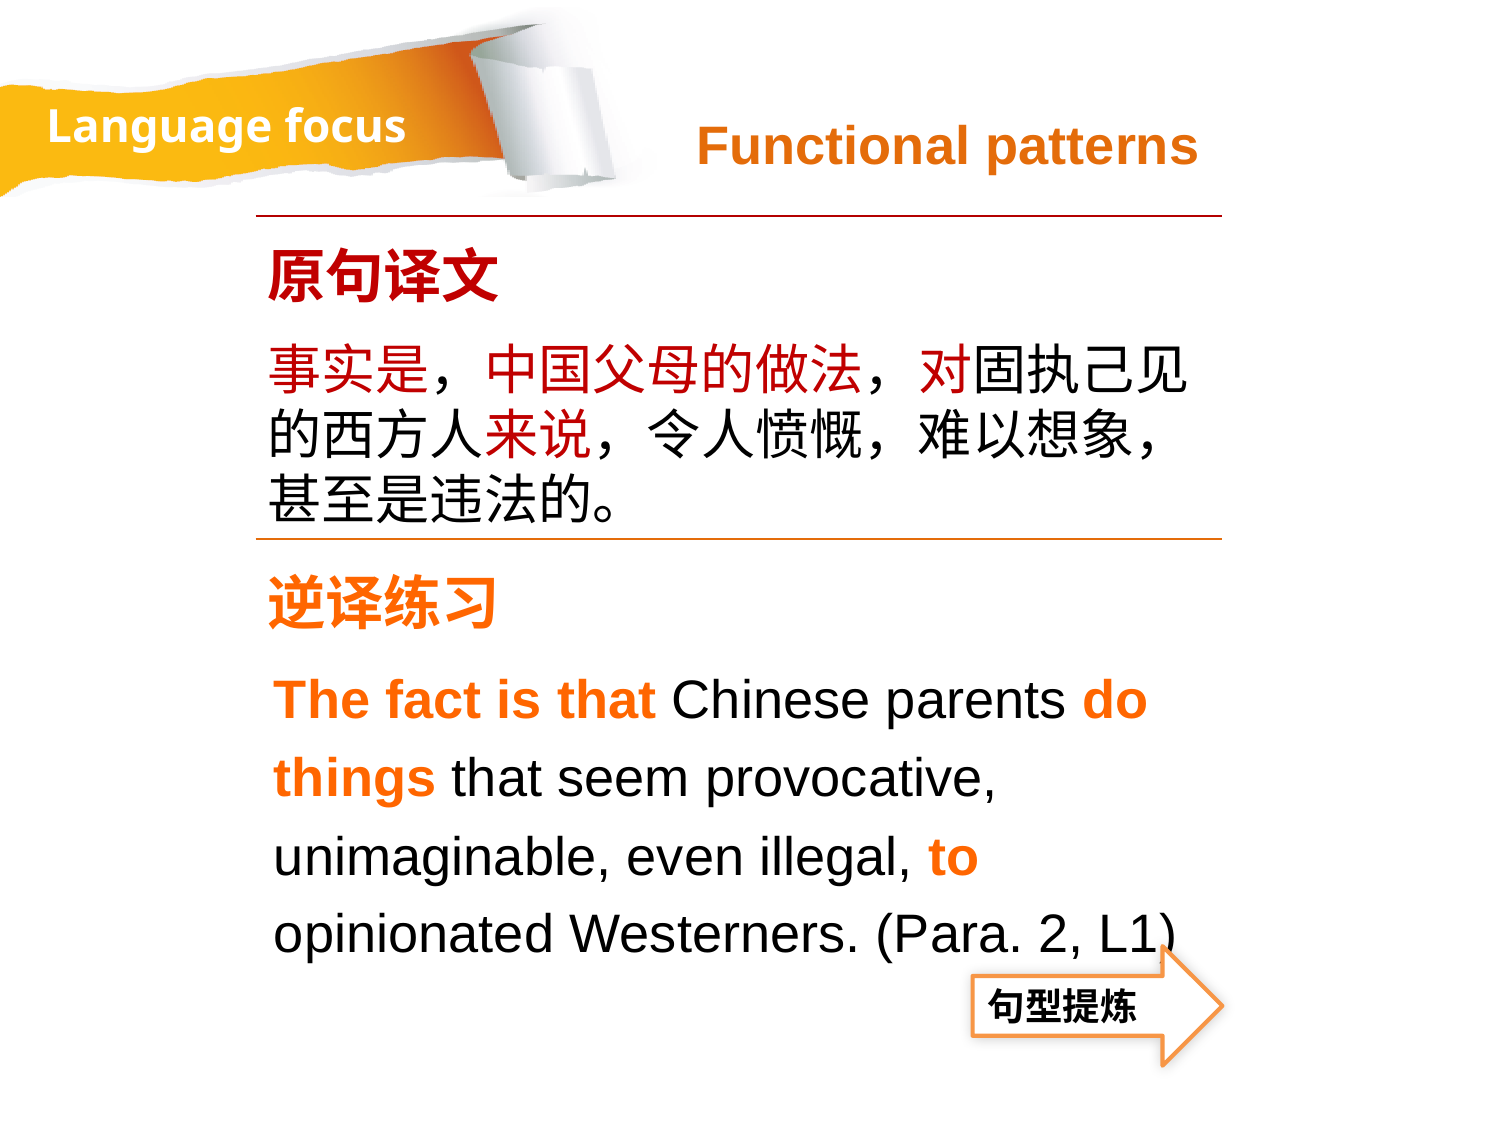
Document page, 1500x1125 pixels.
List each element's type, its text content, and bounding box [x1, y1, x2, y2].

text_box 逆译练习 [252, 558, 560, 644]
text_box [0, 6, 1219, 197]
text_box 事实是，中国父母的做法，对固执己见的西方人来说，令人愤慨，难以想象，甚至是违法的。 [252, 328, 1233, 538]
text_box 原句译文 [252, 231, 573, 317]
text_box 句型提炼 [970, 944, 1225, 1068]
text_box The fact is that Chinese parents do things that seem provocative, unimaginable, even illegal, to opinionated Westerners. (Para. 2, L1) [259, 644, 1258, 971]
